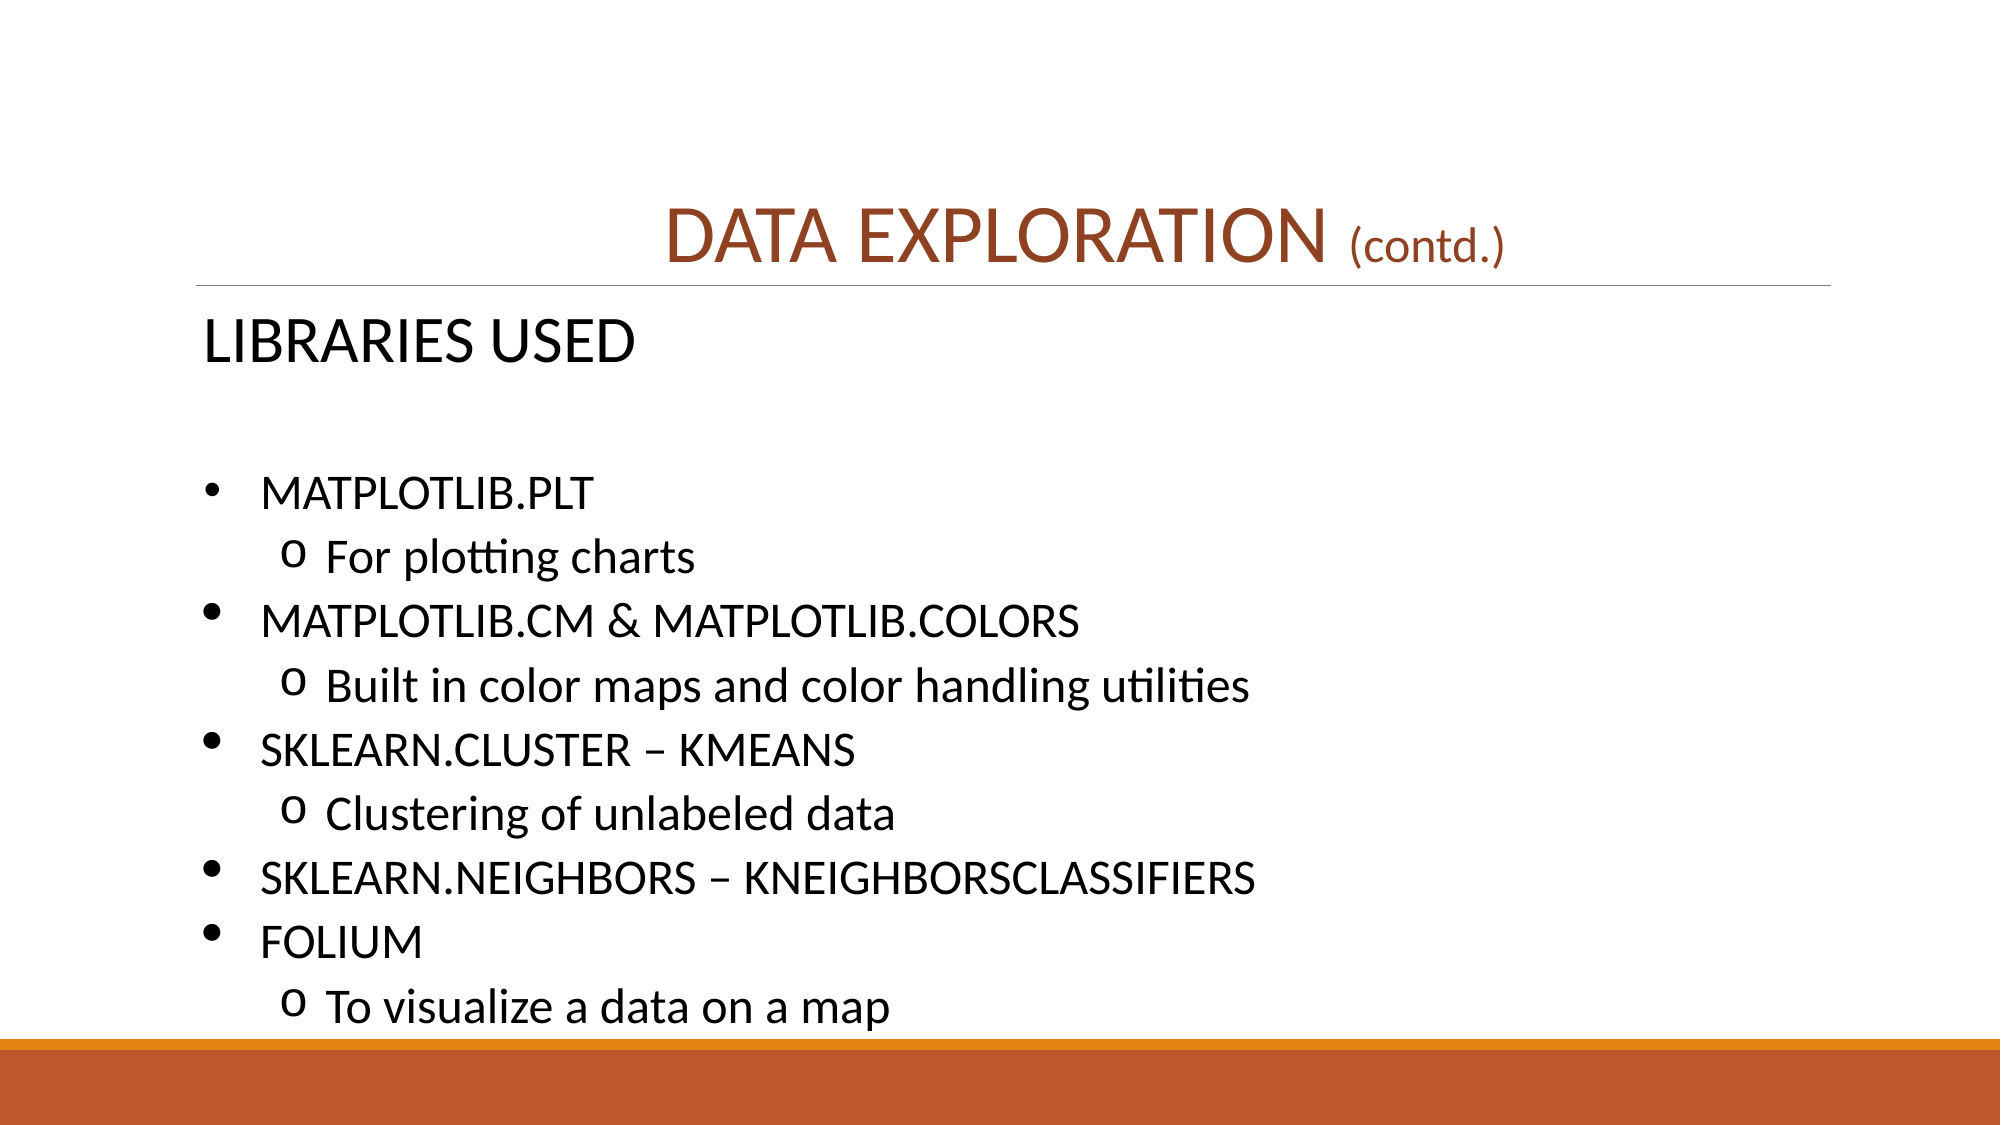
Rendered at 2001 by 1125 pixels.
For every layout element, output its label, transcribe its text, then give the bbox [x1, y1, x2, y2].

text_box LIBRARIES USED MATPLOTLIB.PLT For plotting charts MATPLOTLIB.CM & MATPLOTLIB.COLORS Built in color maps and color handling utilities SKLEARN.CLUSTER – KMEANS Clustering of unlabeled data SKLEARN.NEIGHBORS – KNEIGHBORSCLASSIFIERS FOLIUM To visualize a data on a map [188, 288, 1811, 1041]
text_box DATA EXPLORATION (contd.) [623, 171, 1547, 287]
